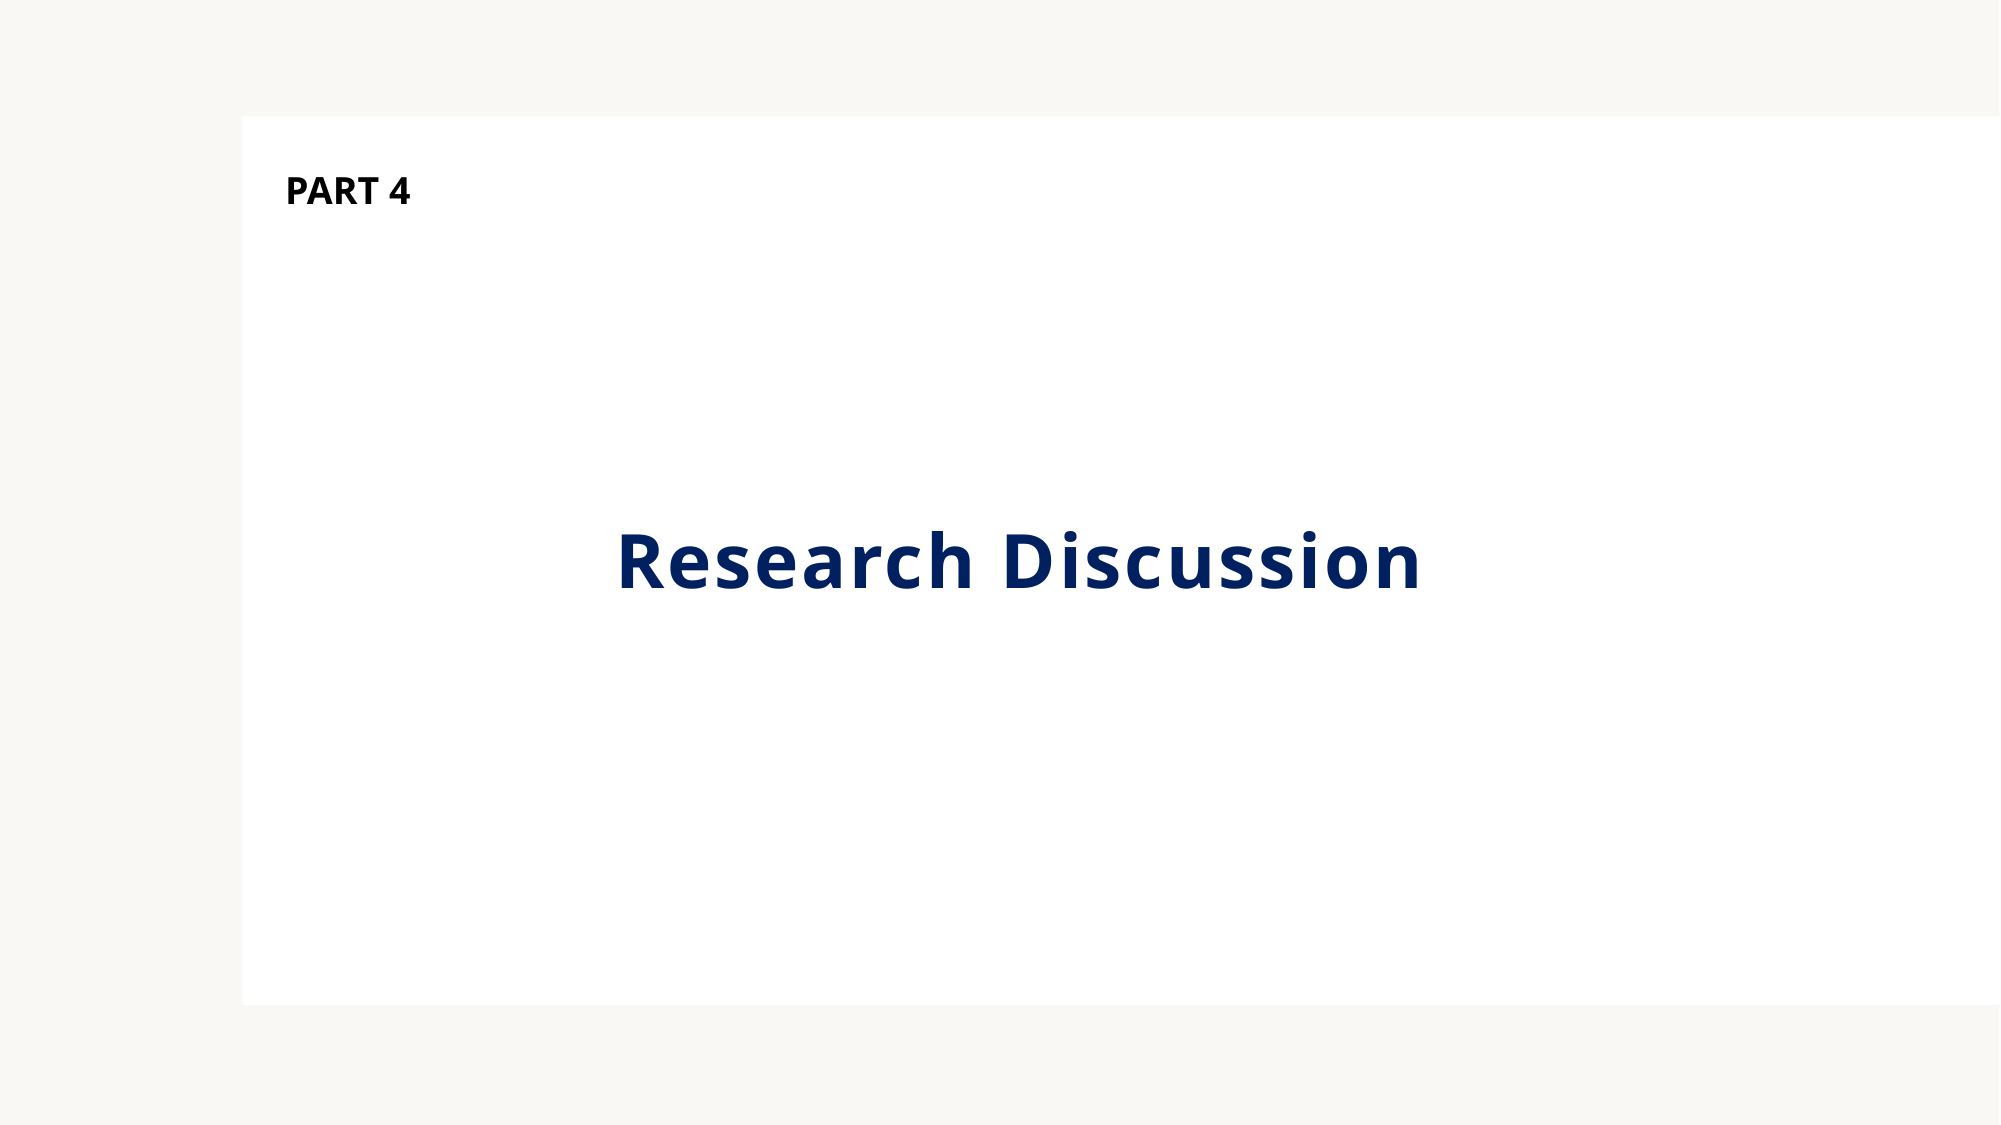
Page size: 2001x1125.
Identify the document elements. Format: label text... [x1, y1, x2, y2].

text_box PART 4 [270, 159, 707, 220]
title Research Discussion [229, 453, 1810, 672]
